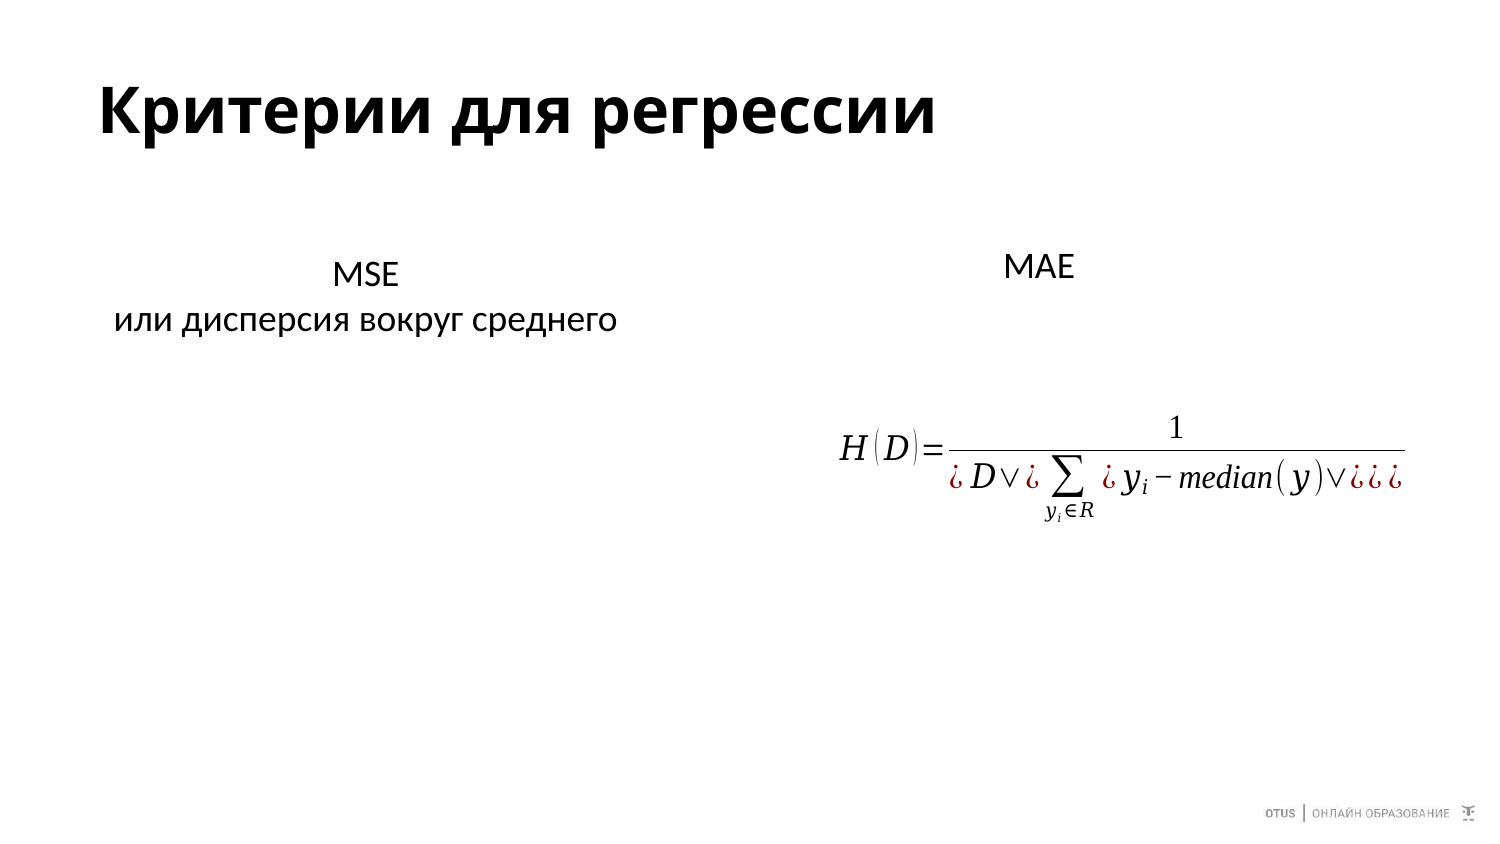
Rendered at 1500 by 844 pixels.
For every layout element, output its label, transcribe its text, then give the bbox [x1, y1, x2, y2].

text_box MSE или дисперсия вокруг среднего [98, 241, 633, 347]
picture [1262, 799, 1475, 825]
title Критерии для регрессии [82, 54, 1480, 234]
text_box MAE [988, 233, 1091, 294]
